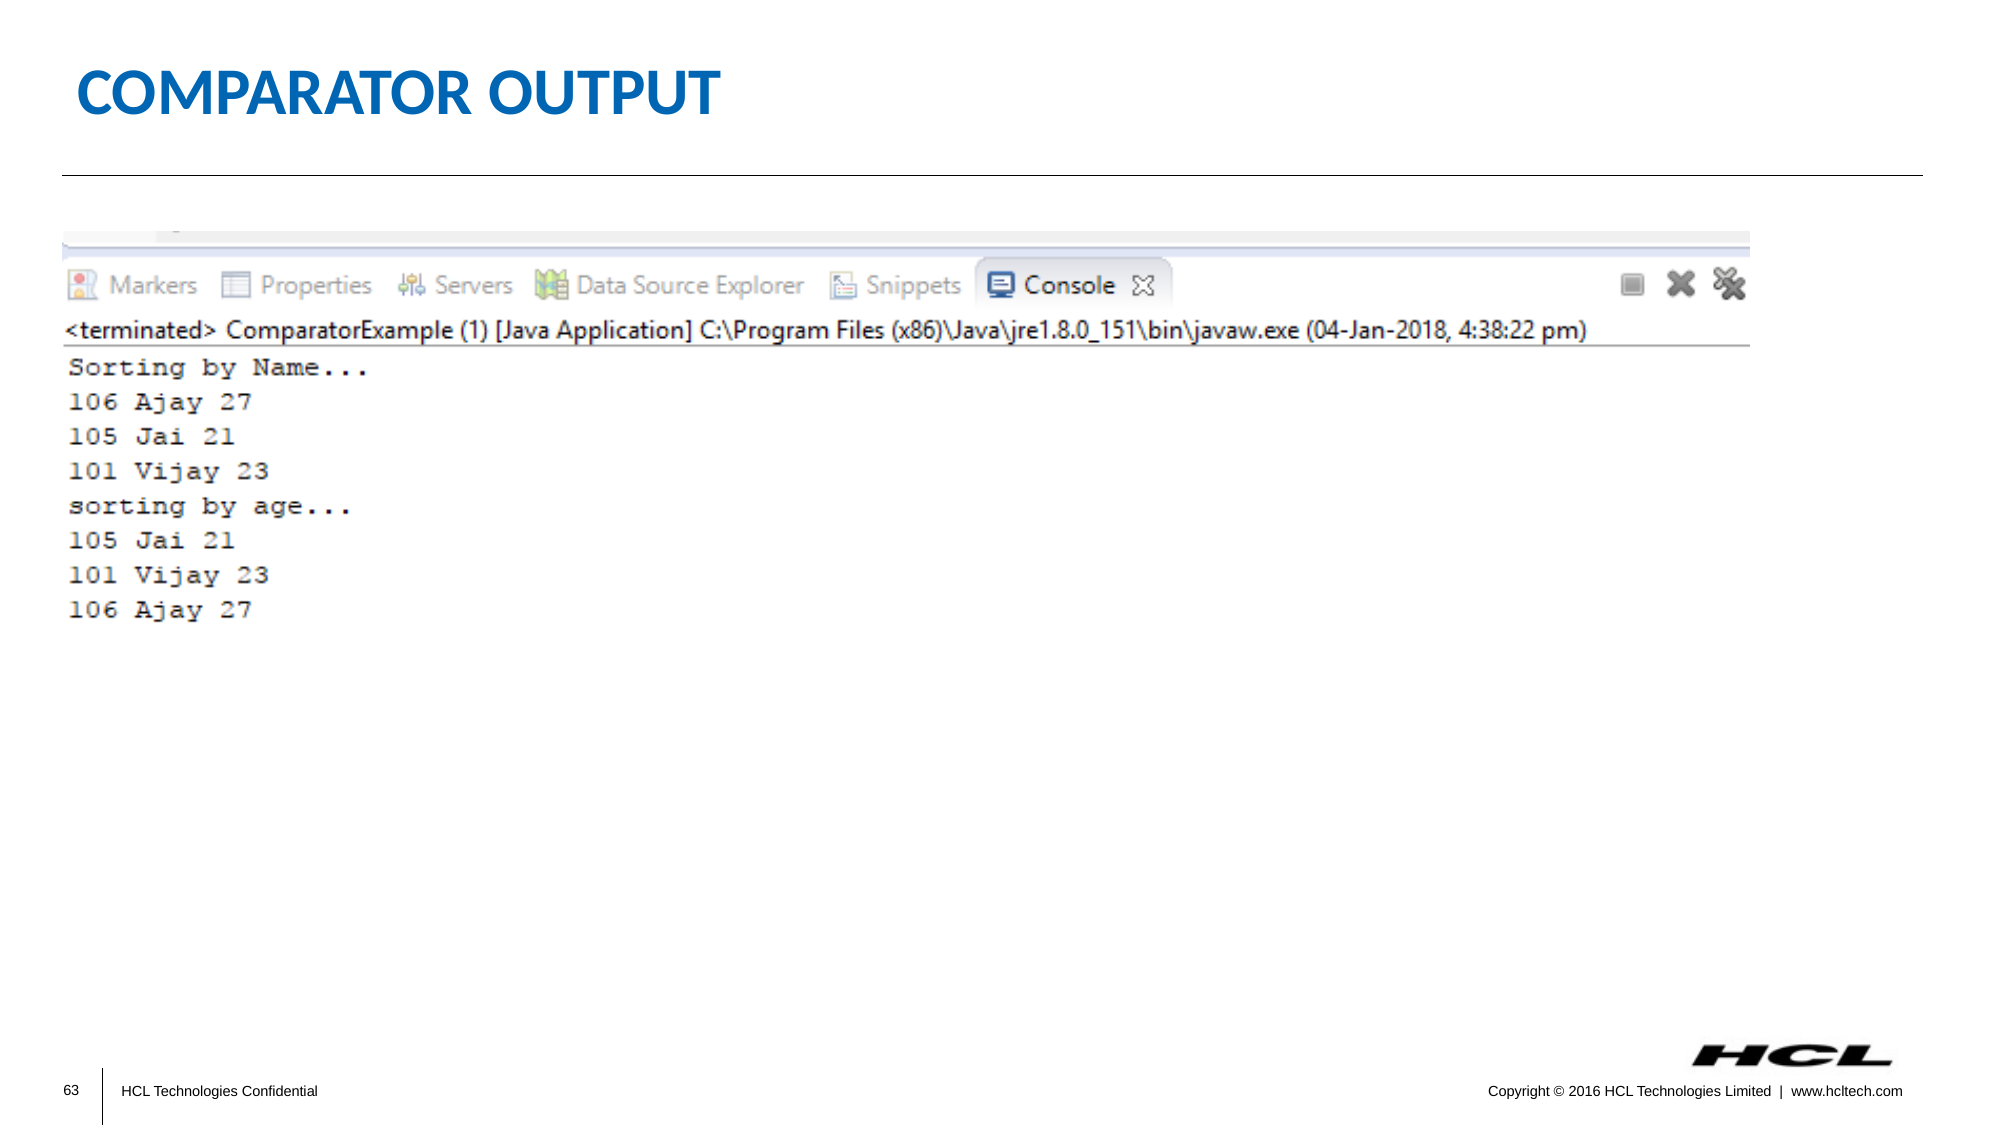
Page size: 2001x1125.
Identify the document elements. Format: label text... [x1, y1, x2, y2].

picture [1660, 1024, 1924, 1080]
title Comparator OUTPUT [62, 42, 1781, 144]
picture [62, 231, 1750, 663]
